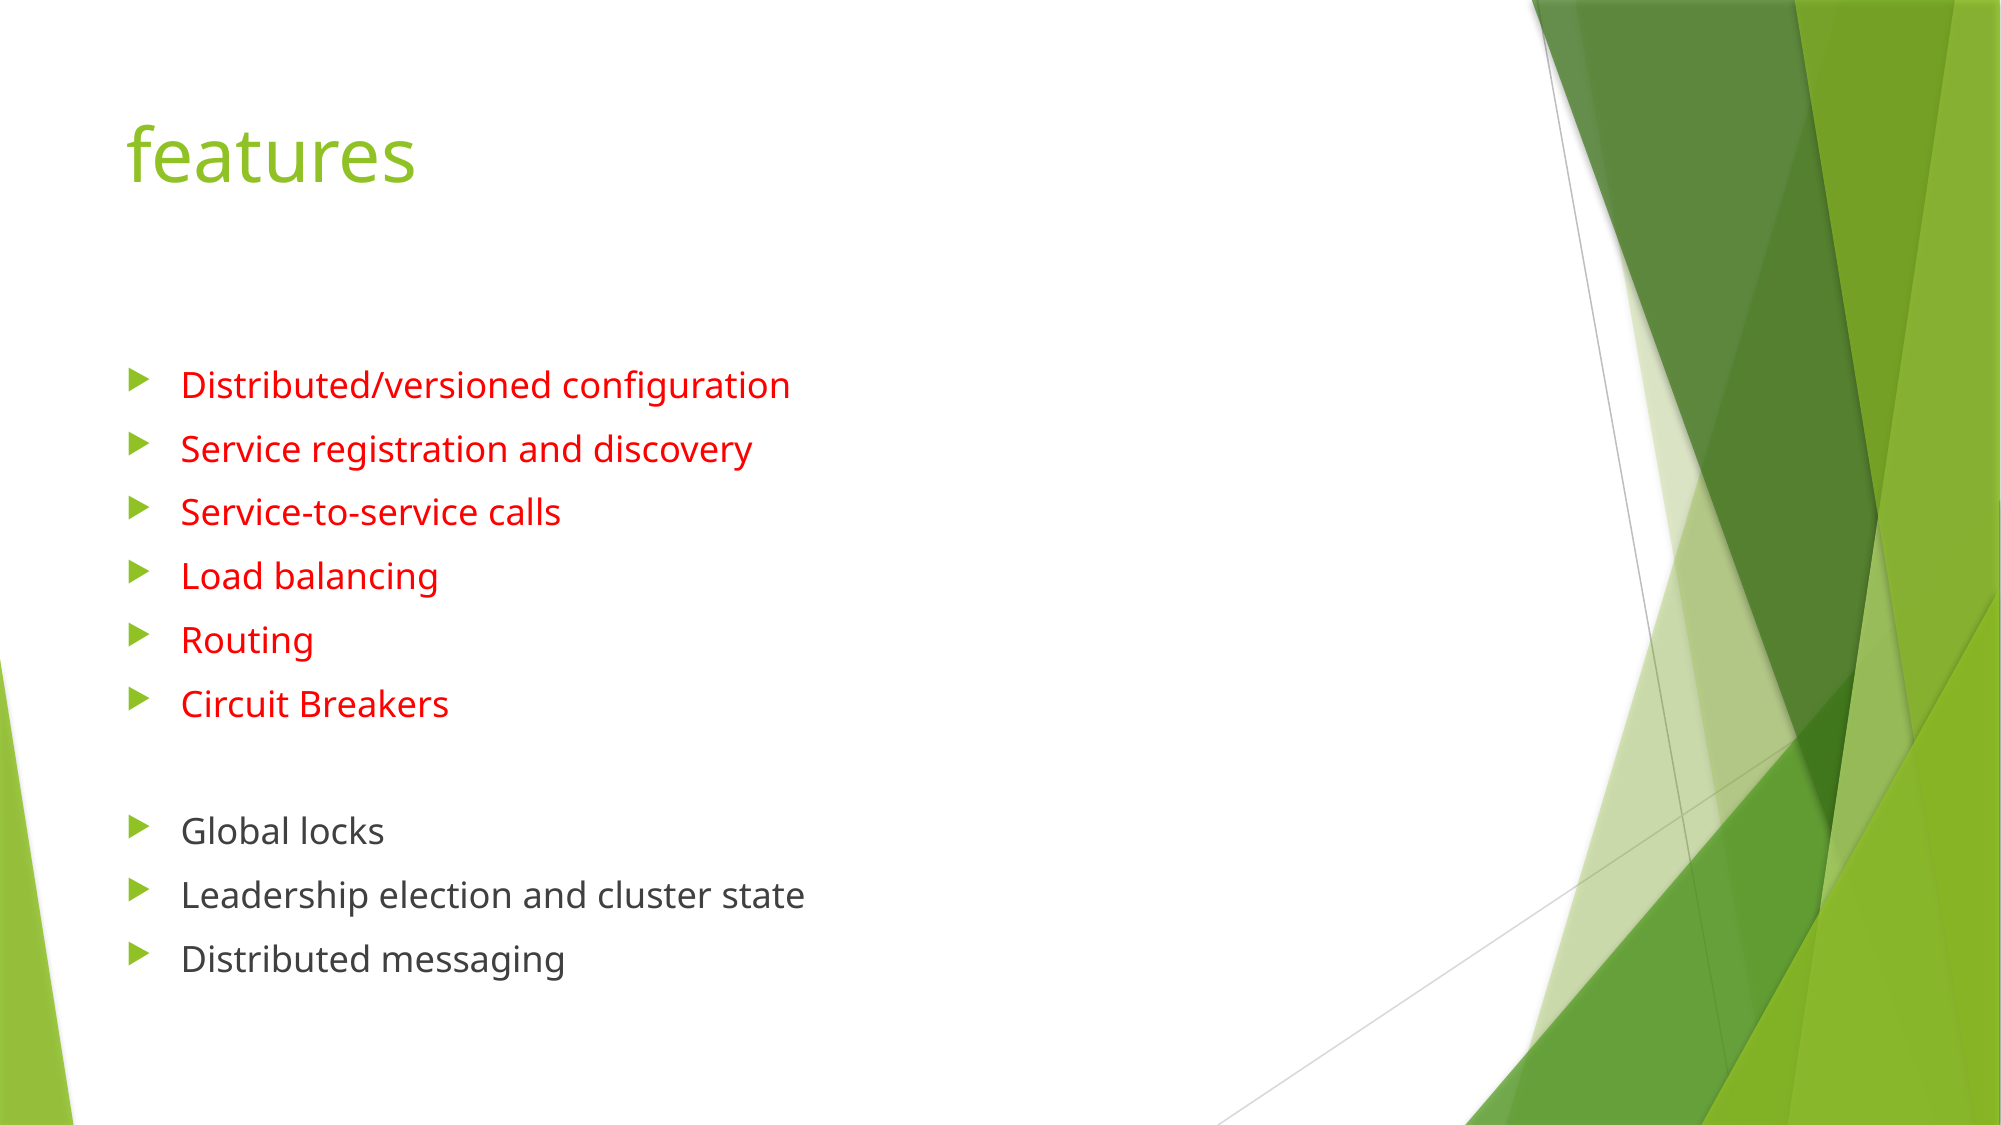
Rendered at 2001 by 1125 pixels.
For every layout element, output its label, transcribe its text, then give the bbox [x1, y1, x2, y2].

title features [111, 99, 1522, 317]
list Distributed/versioned configuration Service registration and discovery Service-to-service calls Load balancing Routing Circuit Breakers Global locks Leadership election and cluster state Distributed messaging [111, 354, 1522, 992]
